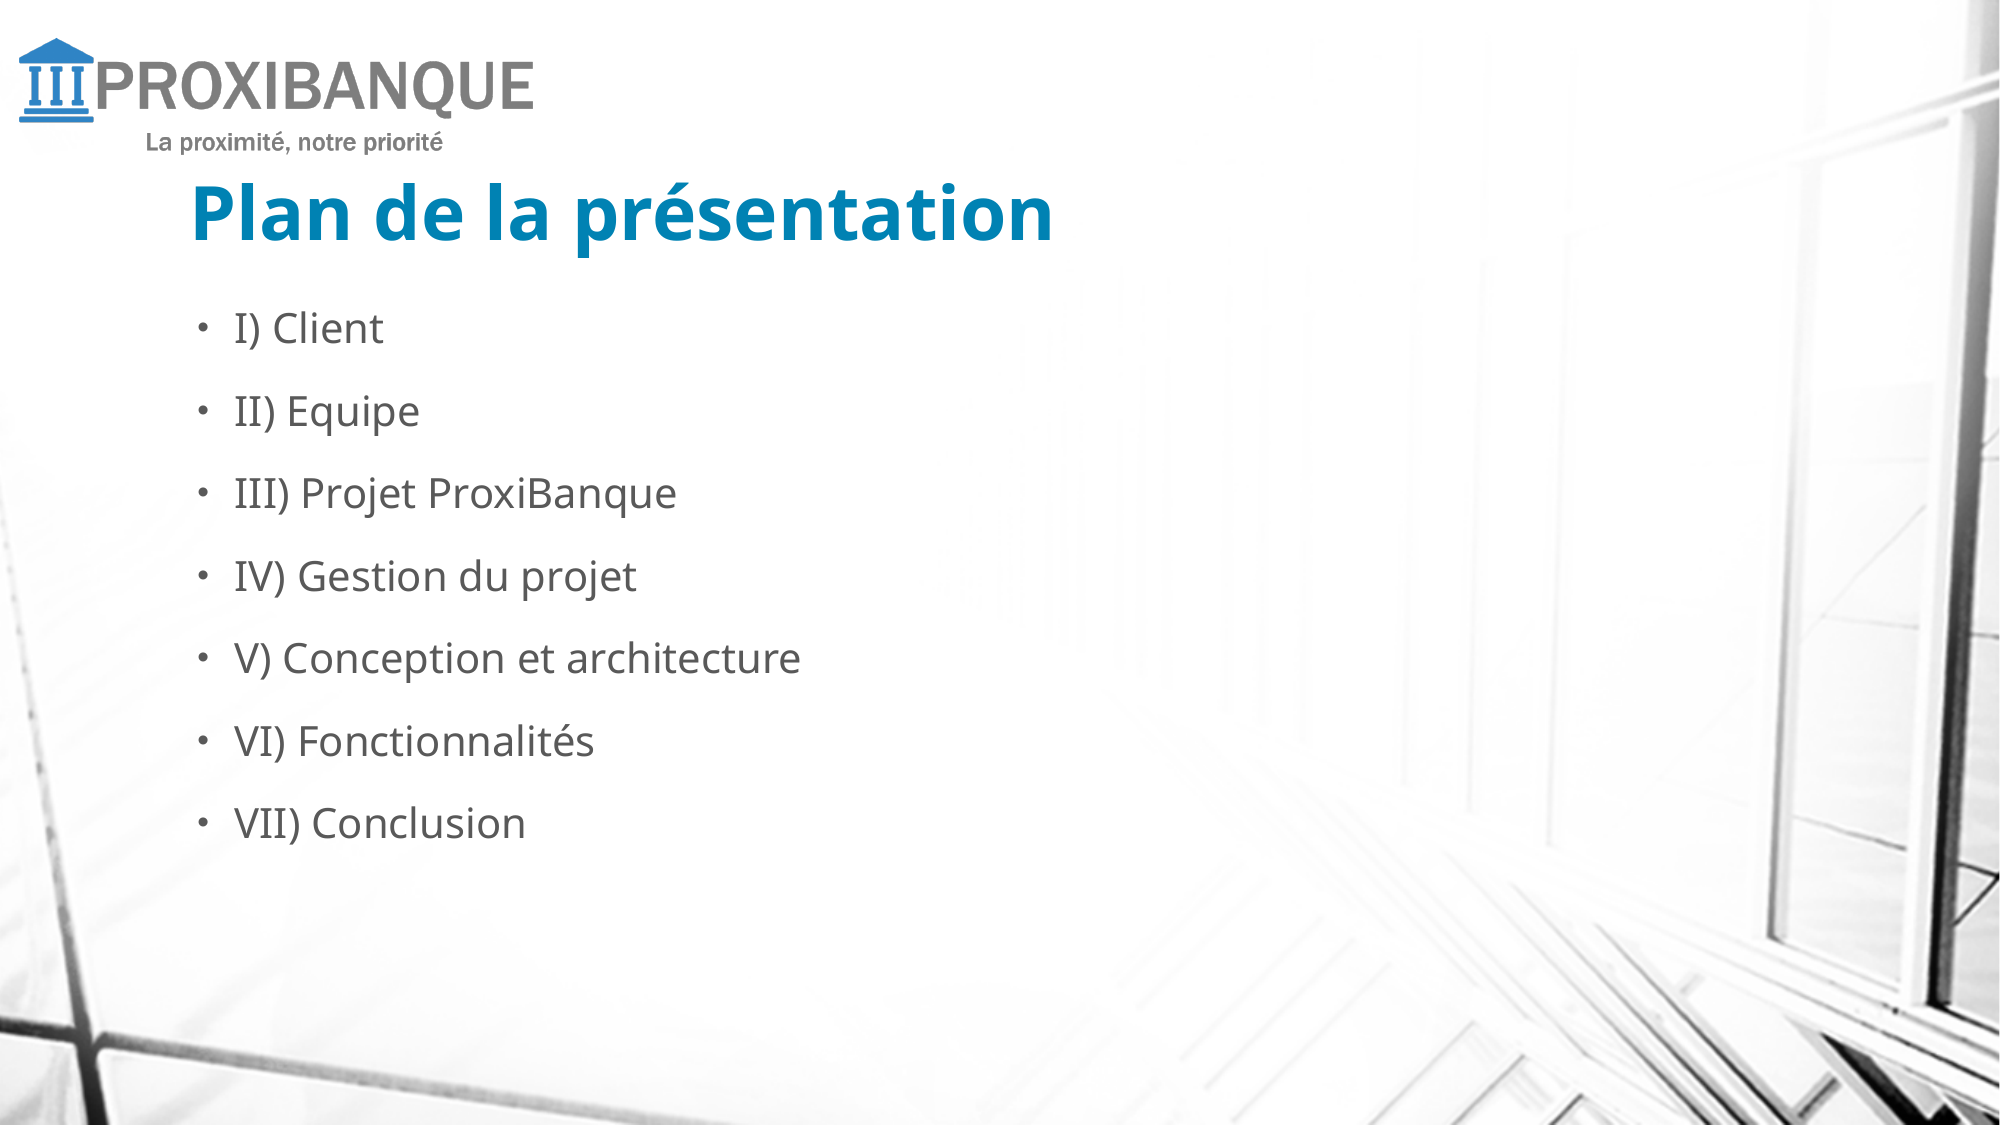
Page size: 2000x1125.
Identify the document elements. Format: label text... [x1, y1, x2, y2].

title Plan de la présentation [174, 87, 1600, 263]
picture [0, 0, 2000, 1125]
list I) Client II) Equipe III) Projet ProxiBanque IV) Gestion du projet V) Conception et architecture VI) Fonctionnalités VII) Conclusion [174, 299, 1600, 988]
